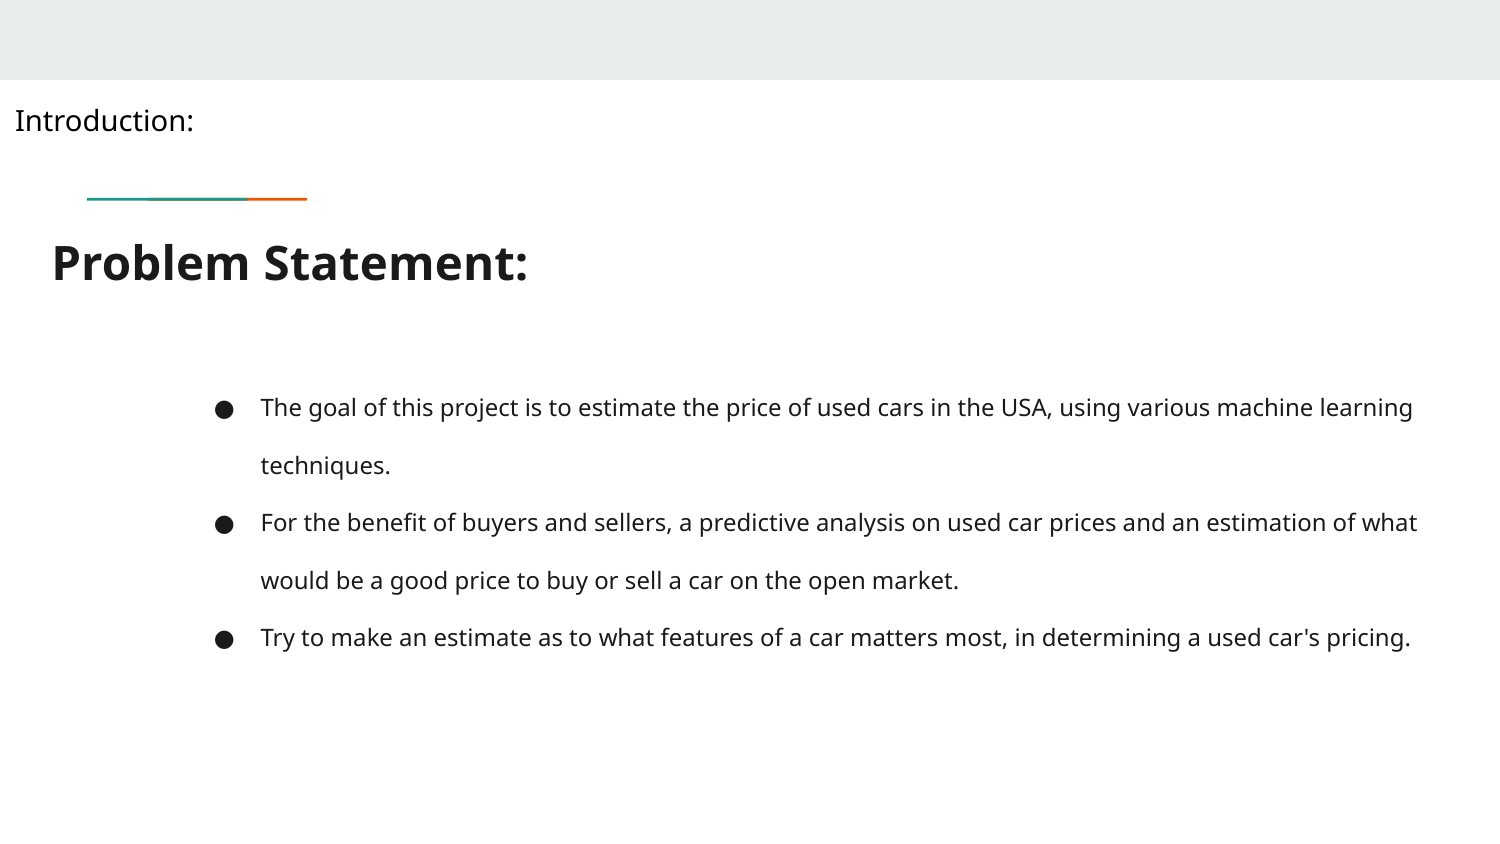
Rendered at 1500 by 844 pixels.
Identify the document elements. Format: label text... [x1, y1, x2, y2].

title Problem Statement: [36, 217, 1298, 306]
text_box Introduction: [0, 87, 775, 153]
list The goal of this project is to estimate the price of used cars in the USA, using various machine learning techniques. For the benefit of buyers and sellers, a predictive analysis on used car prices and an estimation of what would be a good price to buy or sell a car on the open market. Try to make an estimate as to what features of a car matters most, in determining a used car's pricing. [176, 349, 1438, 776]
